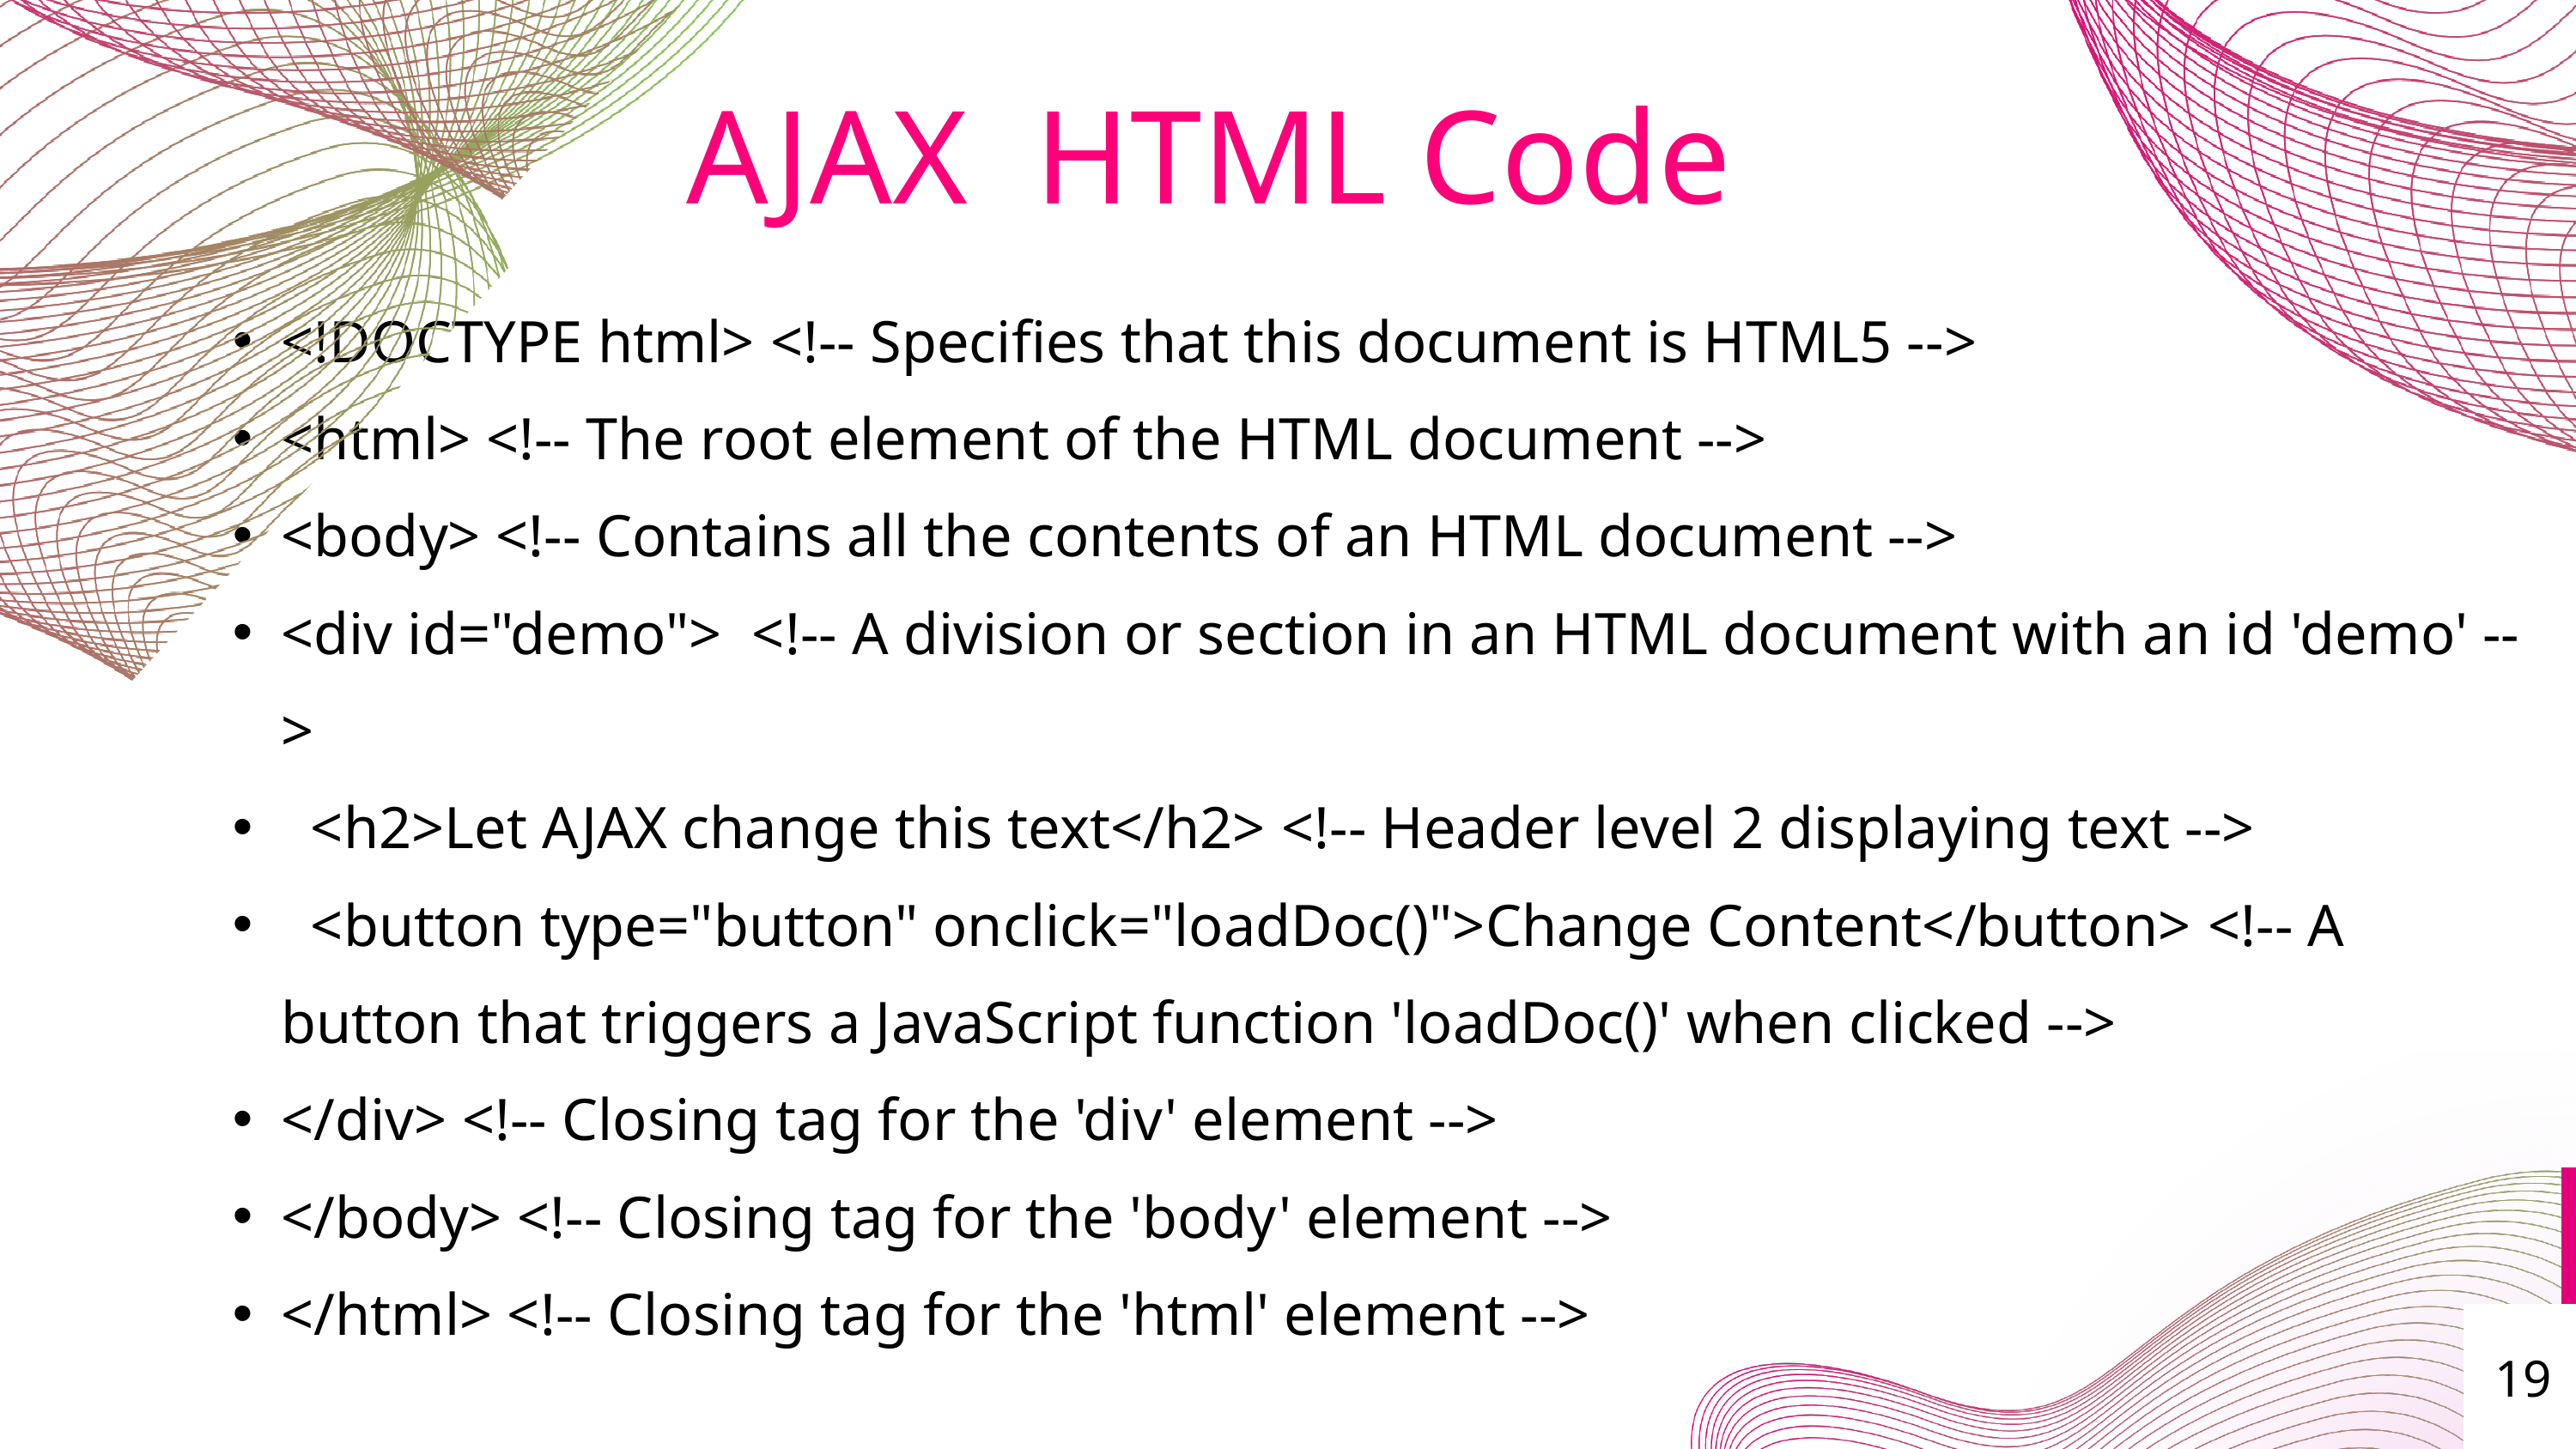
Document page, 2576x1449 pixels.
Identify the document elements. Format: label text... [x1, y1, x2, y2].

text_box [1686, 1167, 1989, 1449]
text_box AJAX HTML Code [686, 69, 1890, 230]
text_box [1932, 0, 2576, 611]
text_box [1989, 1050, 2576, 1449]
text_box [0, 0, 753, 826]
text_box [0, 0, 684, 361]
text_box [2464, 1303, 2576, 1449]
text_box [2561, 1167, 2576, 1304]
text_box <!DOCTYPE html> <!-- Specifies that this document is HTML5 --> <html> <!-- The root element of the HTML document --> <body> <!-- Contains all the contents of an HTML document --> <div id="demo"> <!-- A division or section in an HTML document with an id 'demo' --> <h2>Let AJAX change this text</h2> <!-- Header level 2 displaying text --> <button type="button" onclick="loadDoc()">Change Content</button> <!-- A button that triggers a JavaScript function 'loadDoc()' when clicked --> </div> <!-- Closing tag for the 'div' element --> </body> <!-- Closing tag for the 'body' element --> </html> <!-- Closing tag for the 'html' element --> [184, 276, 2530, 1347]
